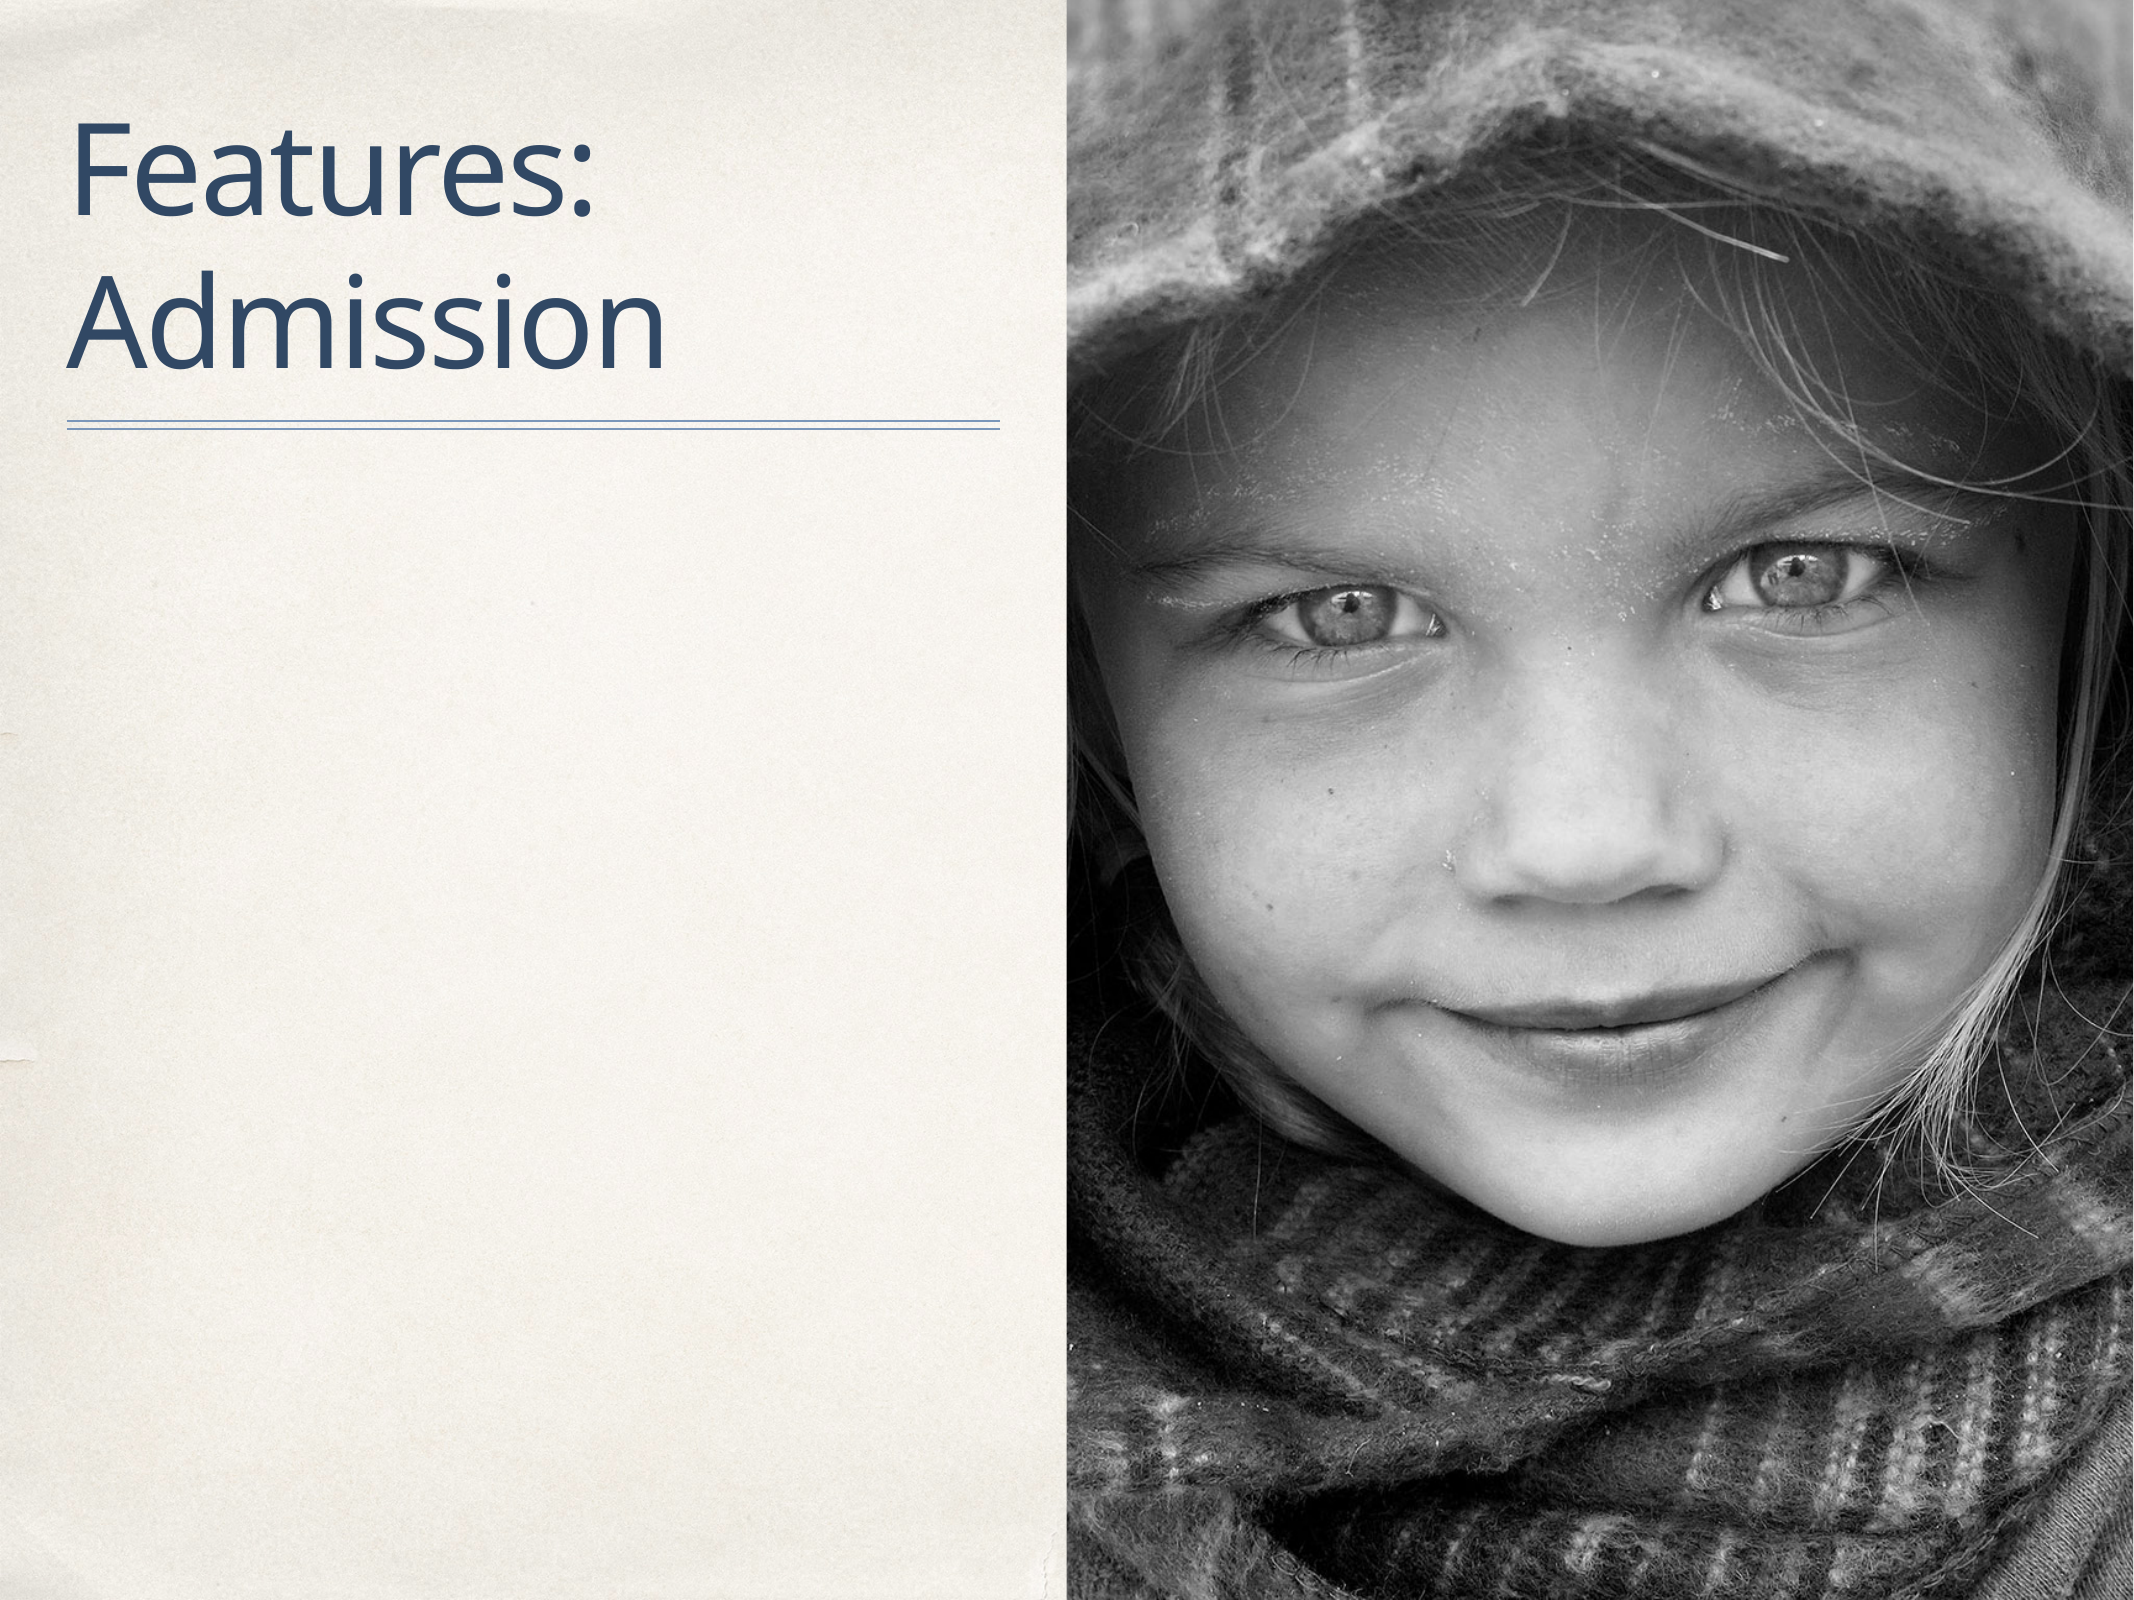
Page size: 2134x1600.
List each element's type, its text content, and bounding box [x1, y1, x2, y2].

title Features: Admission [57, 72, 1013, 409]
picture [0, 0, 2134, 1600]
